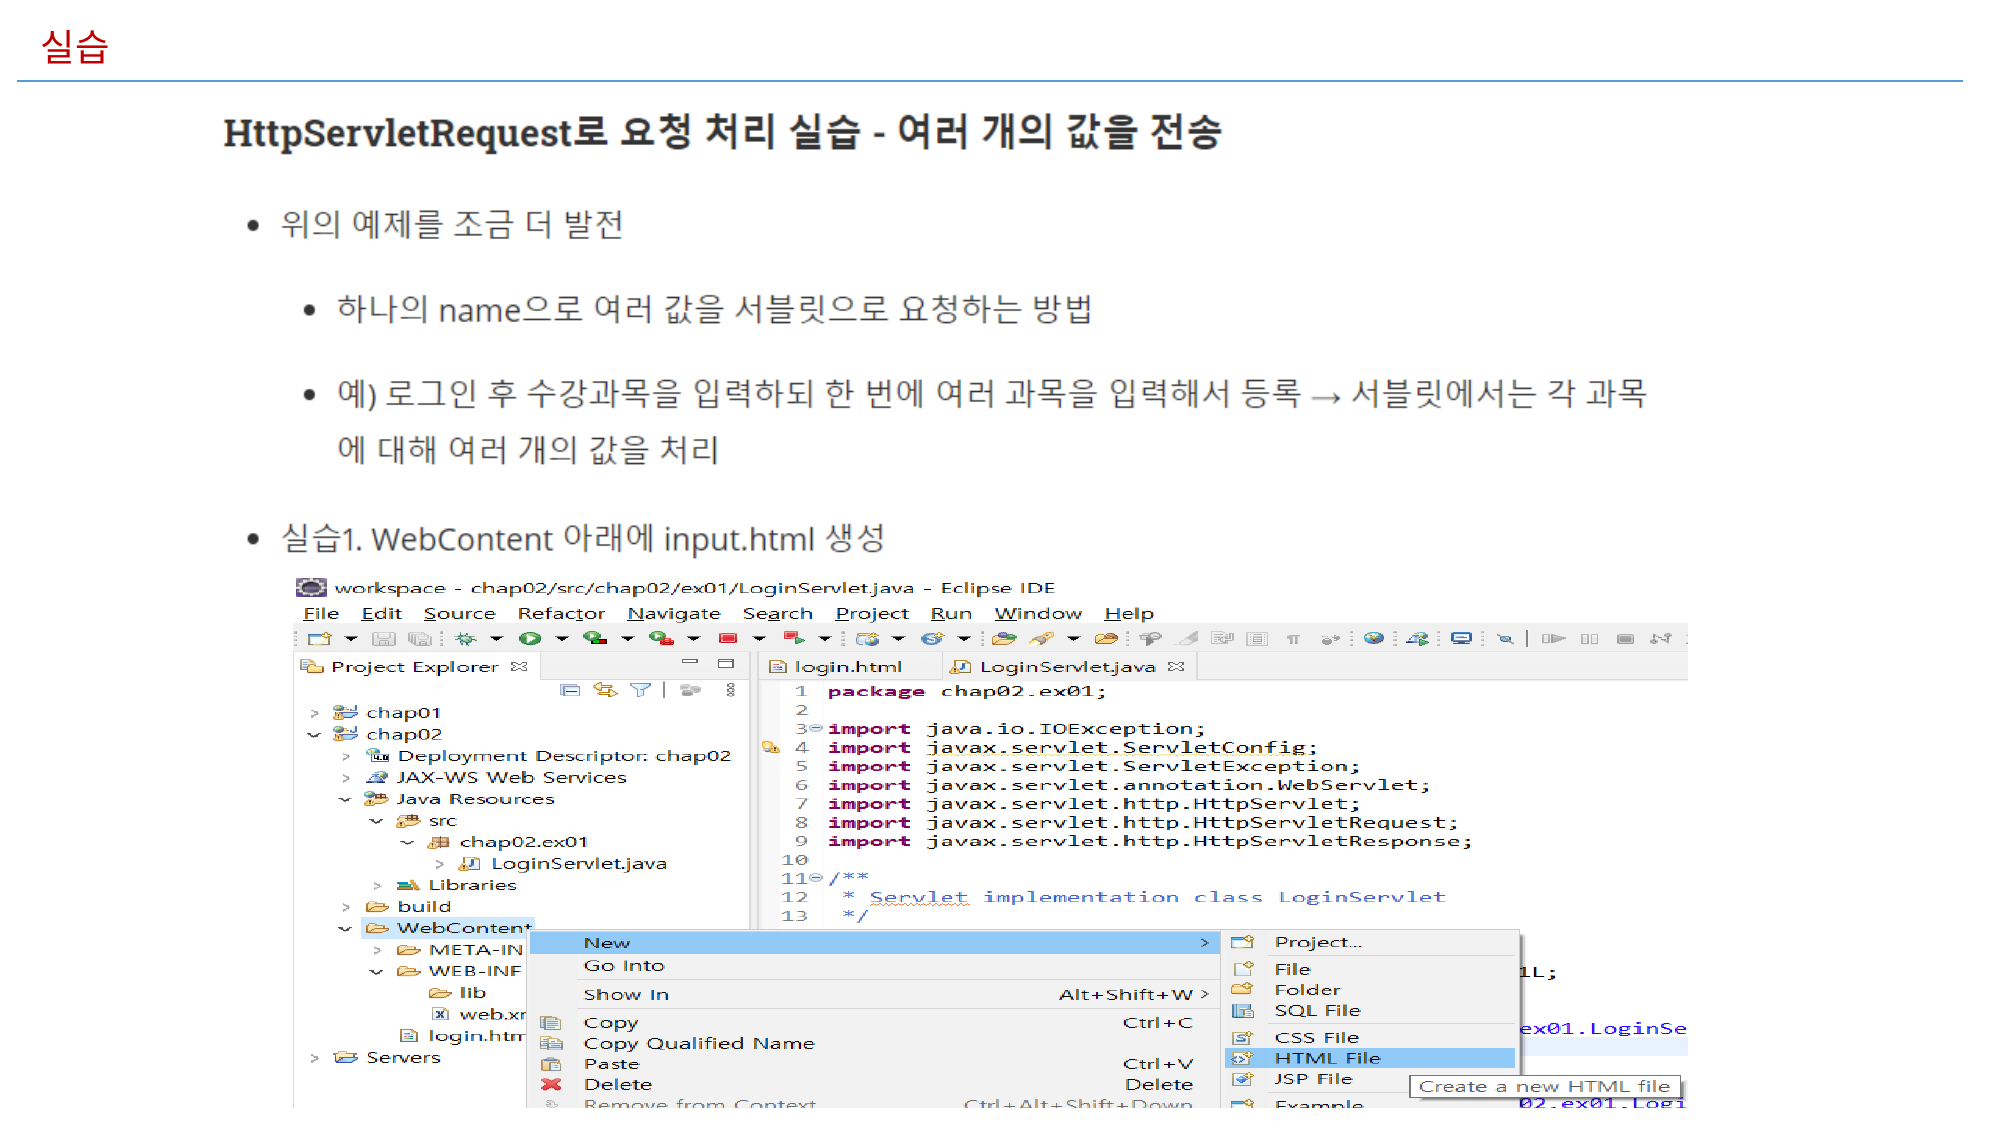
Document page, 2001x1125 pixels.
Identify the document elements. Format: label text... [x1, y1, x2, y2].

picture [201, 98, 1688, 1108]
text_box 실습 [25, 16, 729, 77]
